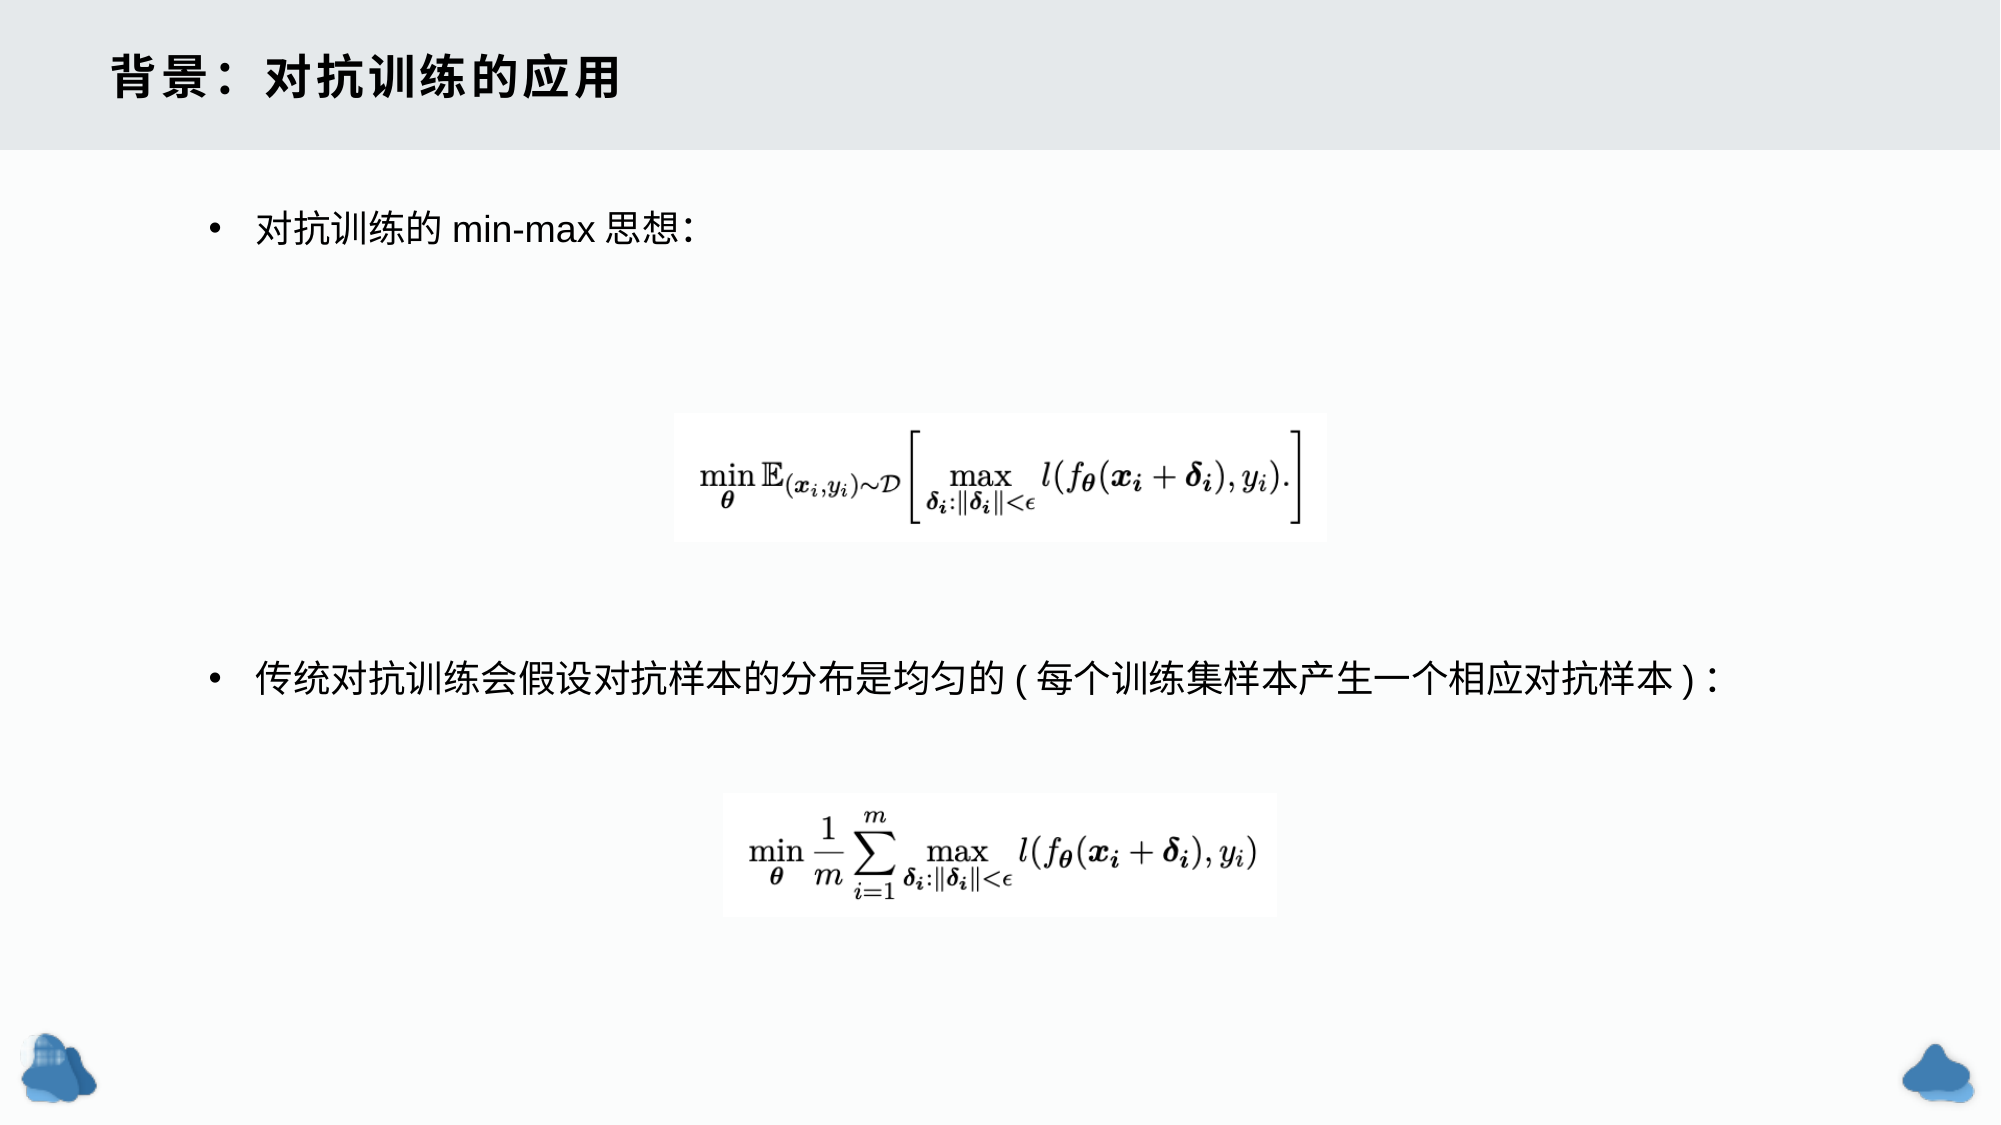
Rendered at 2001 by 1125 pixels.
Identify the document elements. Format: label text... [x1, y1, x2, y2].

picture [674, 413, 1327, 542]
text_box 对抗训练的min-max思想： 传统对抗训练会假设对抗样本的分布是均匀的(每个训练集样本产生一个相应对抗样本)： [193, 197, 1808, 888]
picture [1881, 1024, 2000, 1125]
picture [723, 793, 1277, 917]
picture [0, 1012, 119, 1125]
title 背景：对抗训练的应用 [95, 38, 1906, 112]
